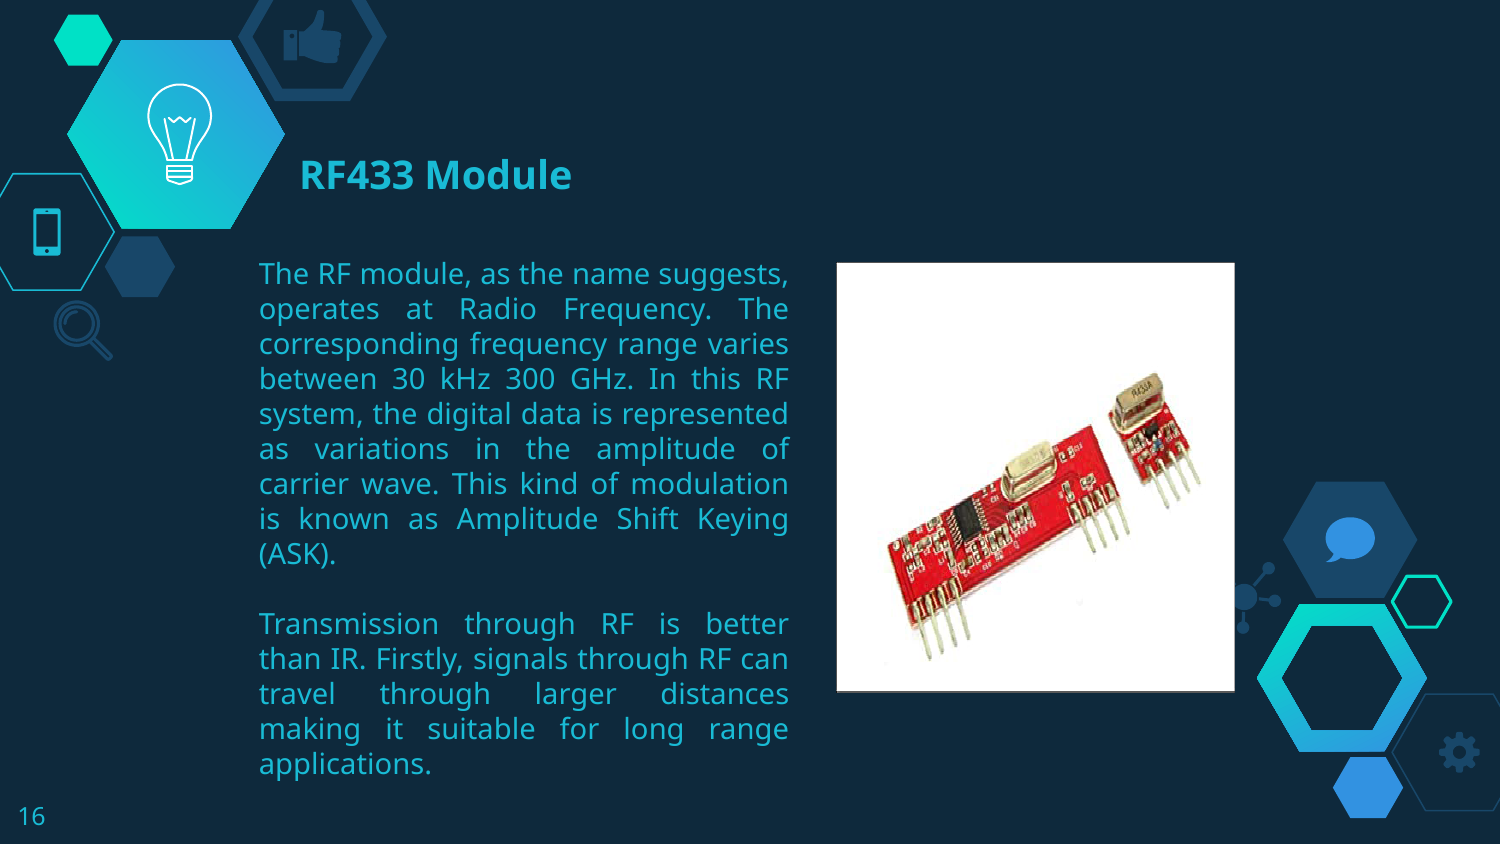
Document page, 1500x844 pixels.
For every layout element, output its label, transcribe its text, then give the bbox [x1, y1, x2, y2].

title RF433 Module [284, 134, 1096, 241]
picture [836, 261, 1236, 693]
slide_number ‹#› [2, 785, 93, 844]
text_box The RF module, as the name suggests, operates at Radio Frequency. The corresponding frequency range varies between 30 kHz 300 GHz. In this RF system, the digital data is represented as variations in the amplitude of carrier wave. This kind of modulation is known as Amplitude Shift Keying (ASK). Transmission through RF is better than IR. Firstly, signals through RF can travel through larger distances making it suitable for long range applications. [243, 240, 805, 746]
